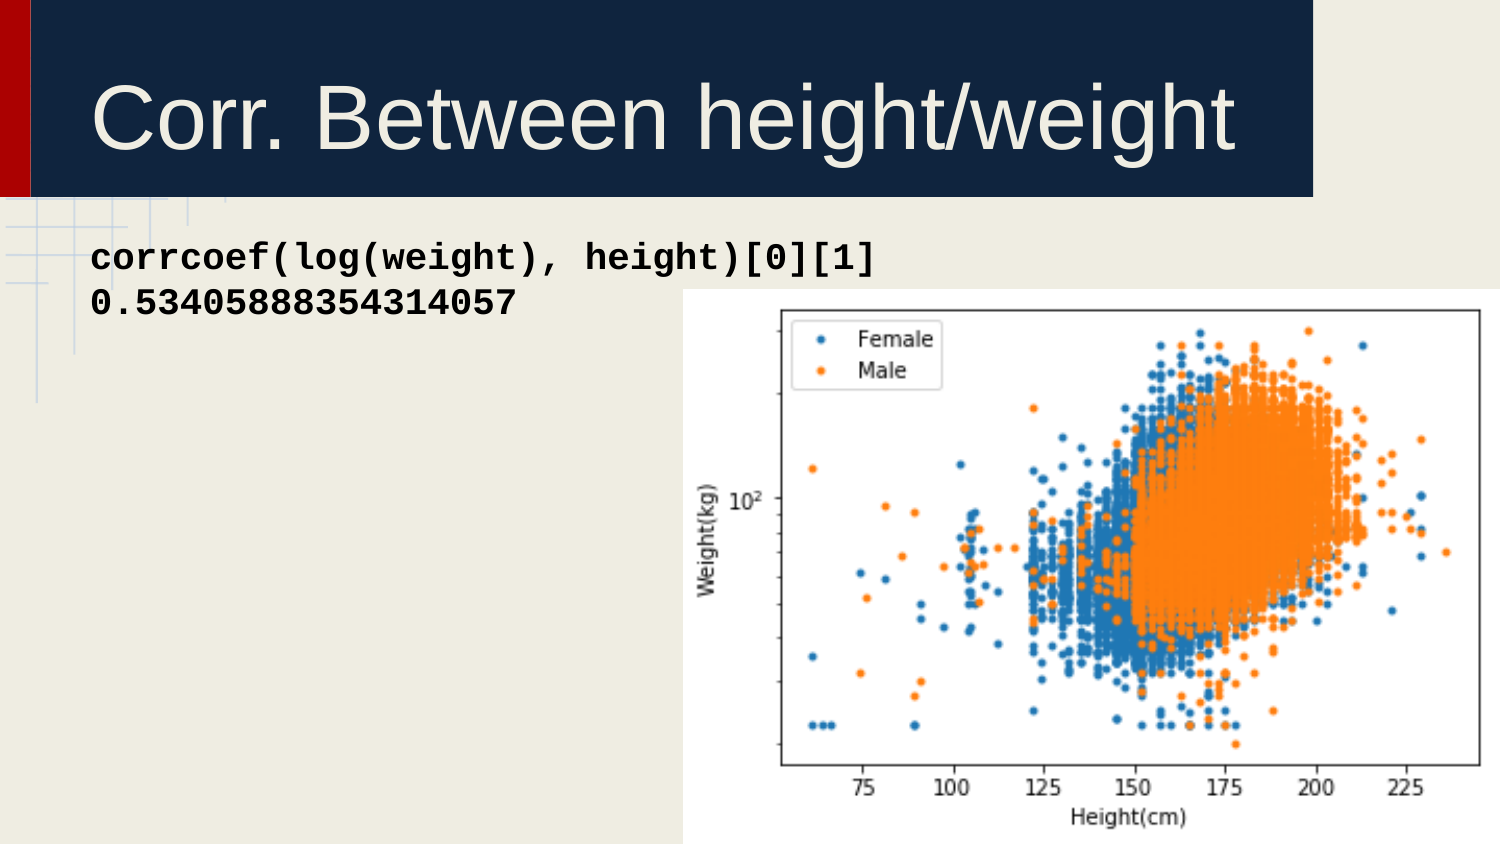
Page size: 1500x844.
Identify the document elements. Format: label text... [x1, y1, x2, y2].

title Corr. Between height/weight [75, 16, 1276, 183]
picture [683, 289, 1500, 844]
text_box corrcoef(log(weight), height)[0][1] 0.53405888354314057 [74, 224, 1079, 330]
